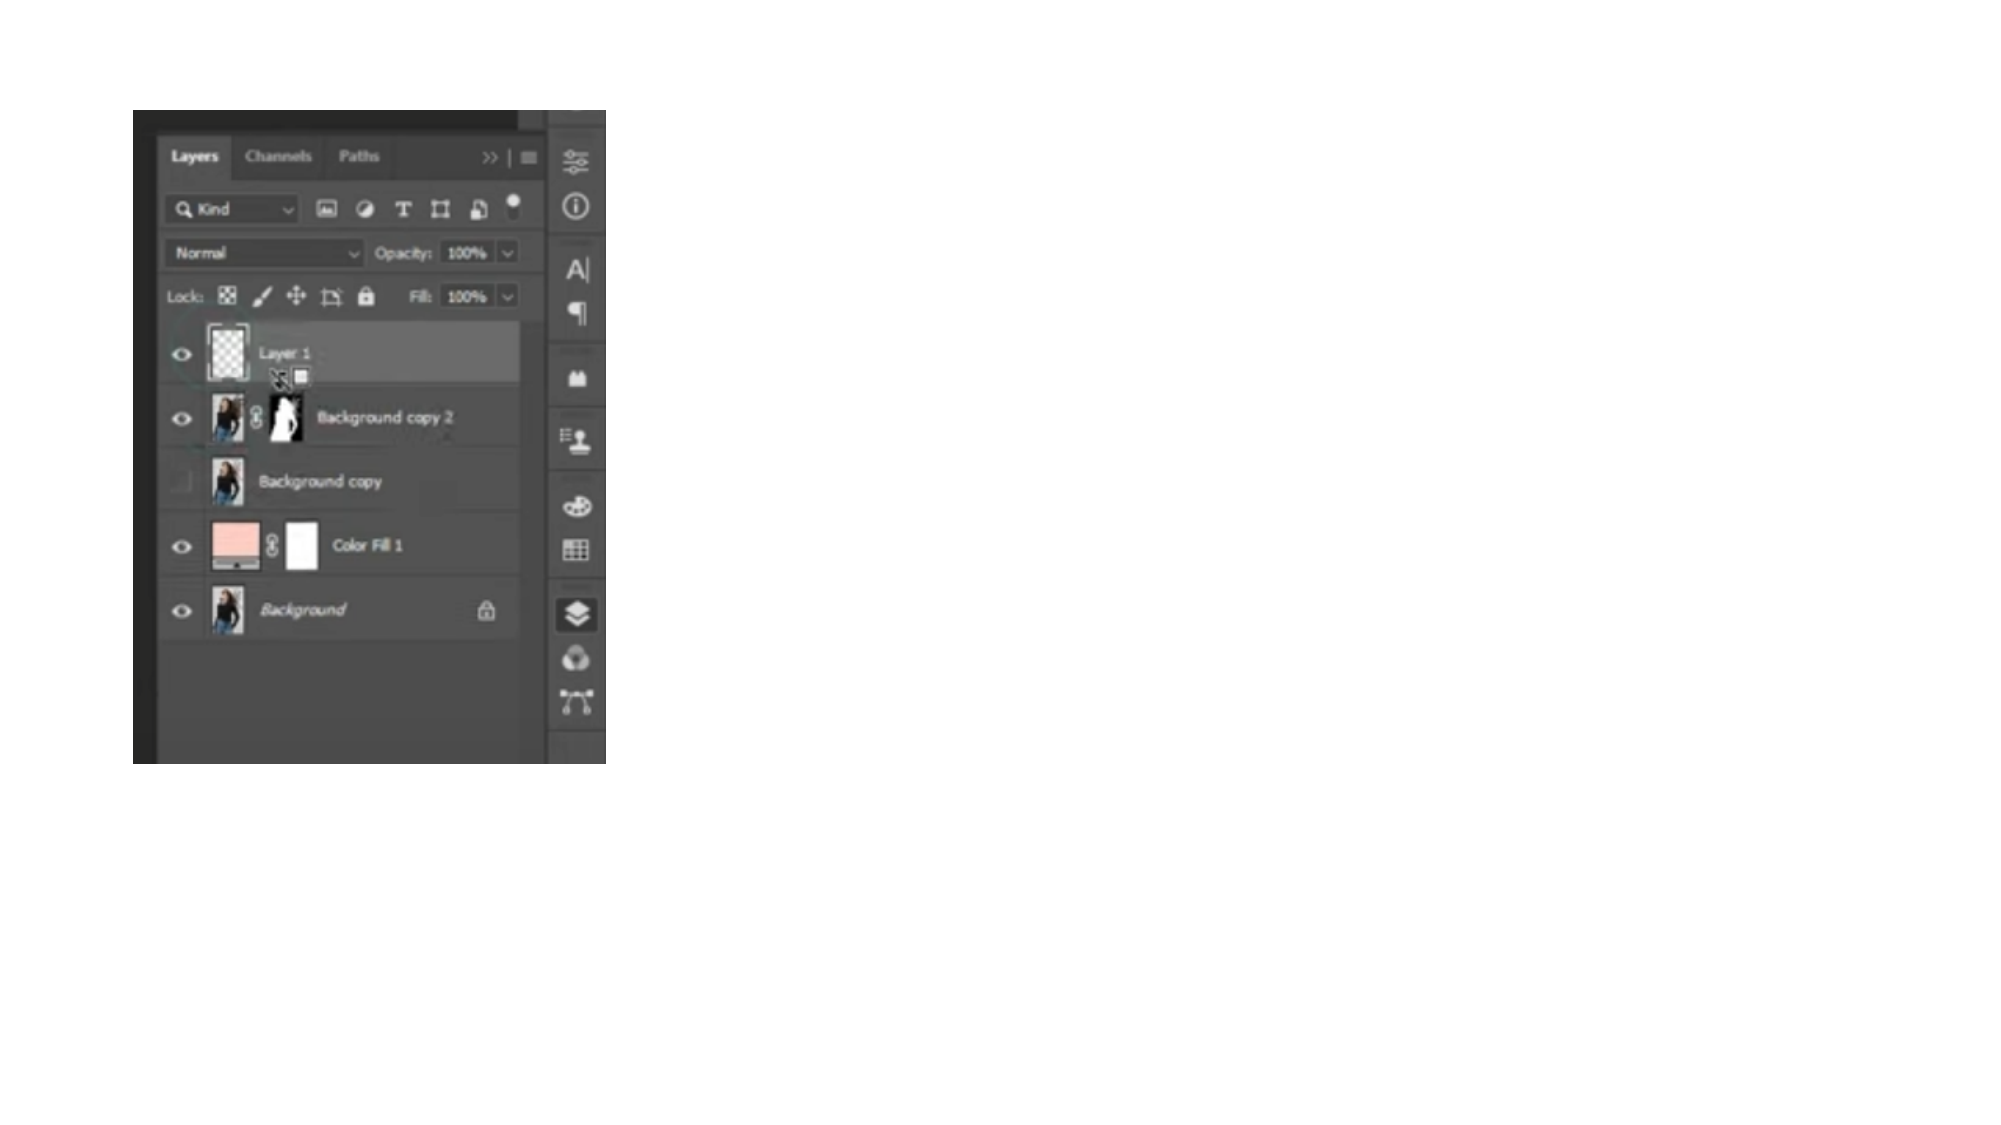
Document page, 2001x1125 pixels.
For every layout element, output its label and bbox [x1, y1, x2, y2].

picture [133, 110, 606, 764]
